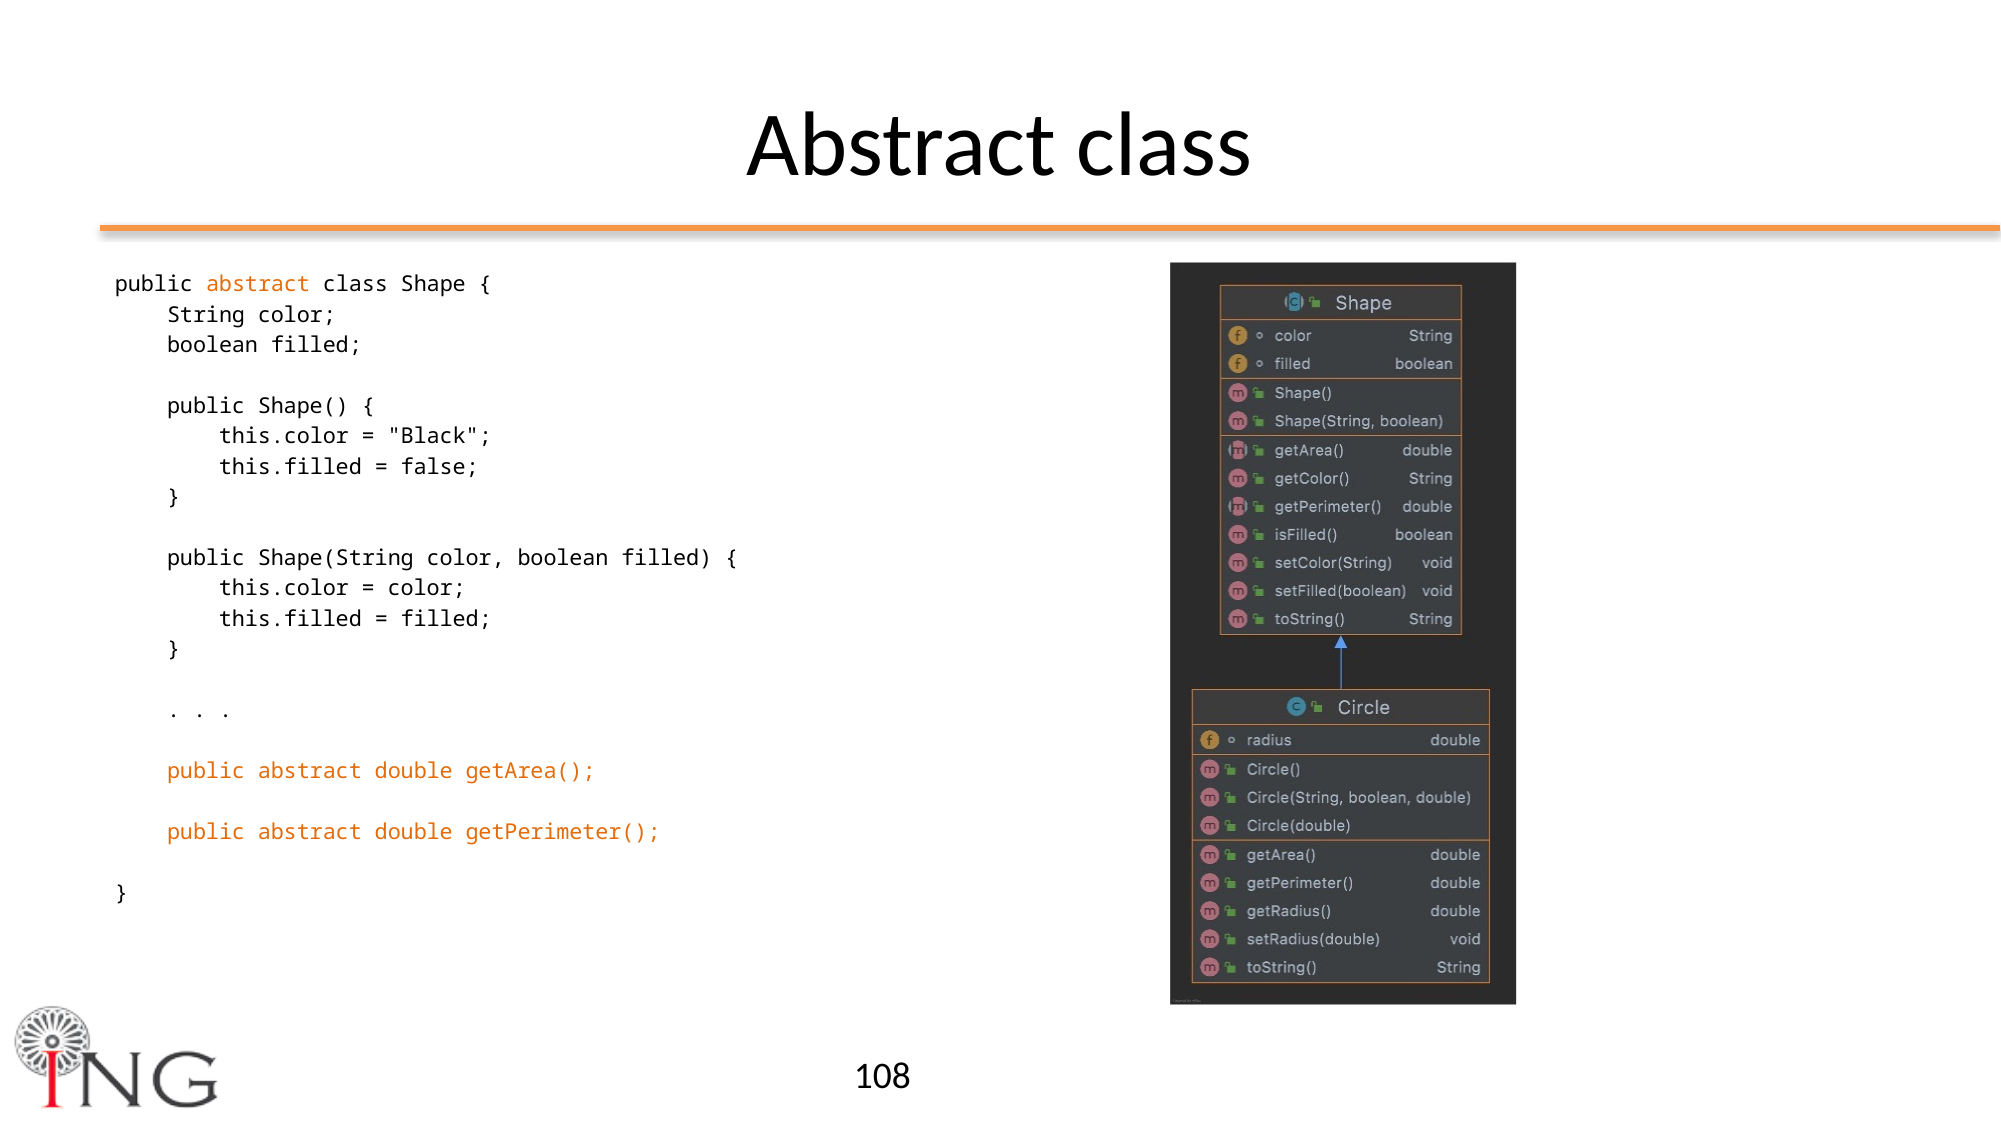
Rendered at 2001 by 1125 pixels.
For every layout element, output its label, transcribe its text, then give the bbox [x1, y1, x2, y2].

picture [0, 987, 244, 1125]
list public abstract class Shape { String color; boolean filled; public Shape() { this.color = "Black"; this.filled = false; } public Shape(String color, boolean filled) { this.color = color; this.filled = filled; } . . . public abstract double getArea(); public abstract double getPerimeter(); } [99, 262, 984, 1005]
title Abstract class [99, 45, 1900, 233]
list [1170, 262, 1517, 1005]
slide_number 108 [839, 1043, 1900, 1104]
